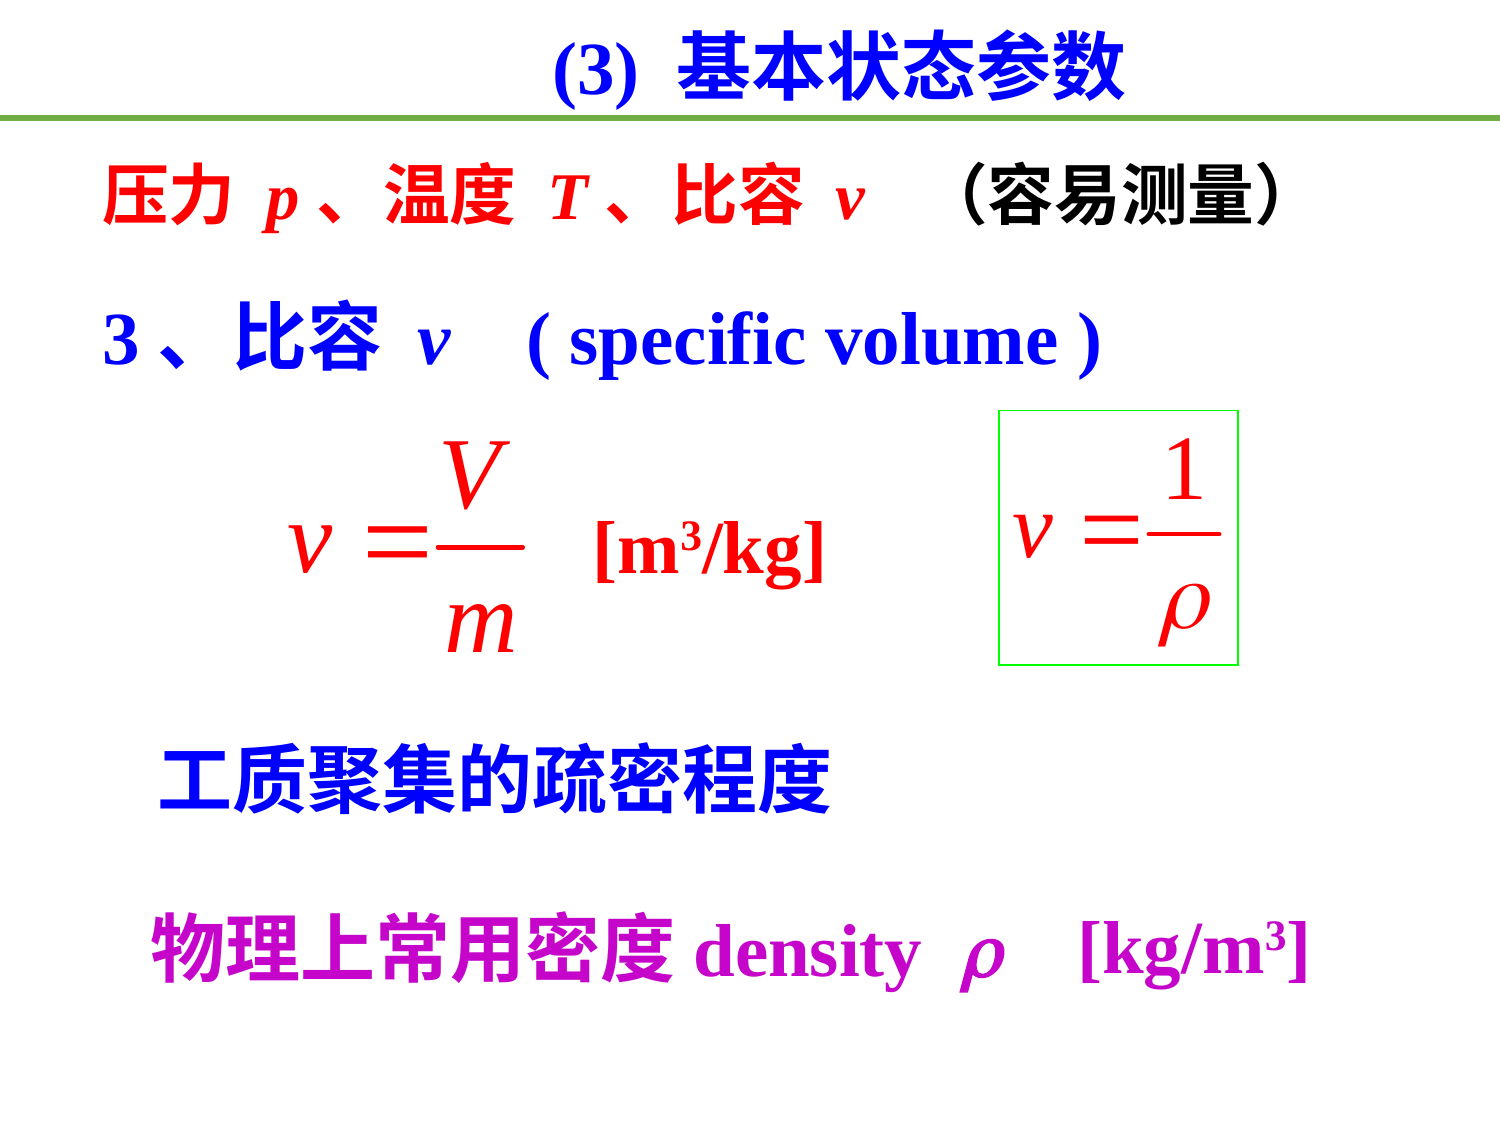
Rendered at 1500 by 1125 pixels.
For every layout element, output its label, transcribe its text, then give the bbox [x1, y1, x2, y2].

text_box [999, 411, 1238, 665]
text_box 工质聚集的疏密程度 [142, 724, 848, 830]
text_box [kg/m3] [1062, 890, 1420, 996]
text_box 3、比容 v ( specific volume ) [87, 237, 1475, 388]
text_box [m3/kg] [578, 491, 998, 596]
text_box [273, 411, 545, 675]
text_box (3) 基本状态参数 [537, 12, 1325, 118]
text_box 压力 p、温度 T、比容 v （容易测量） [87, 137, 1450, 237]
text_box 物理上常用密度density  [135, 893, 1017, 999]
